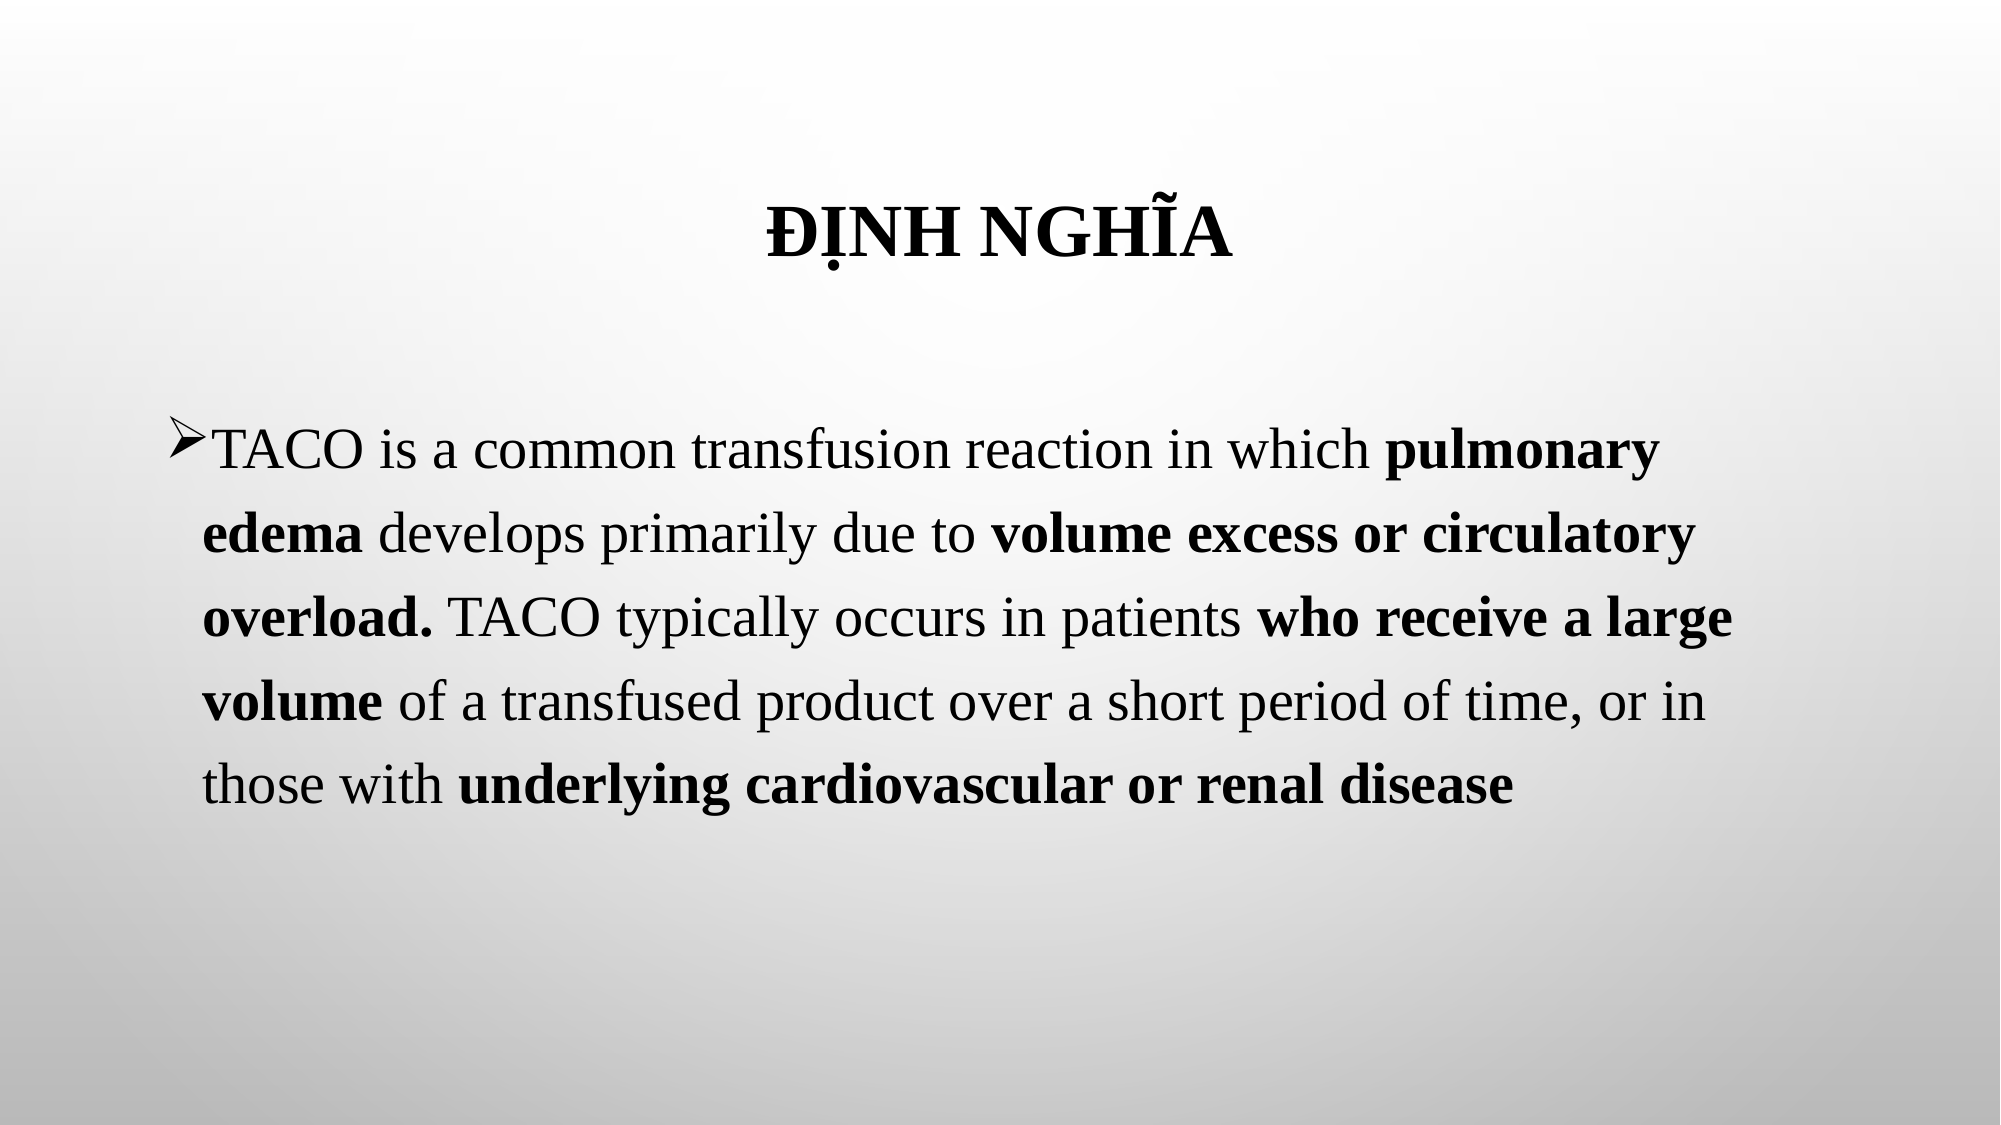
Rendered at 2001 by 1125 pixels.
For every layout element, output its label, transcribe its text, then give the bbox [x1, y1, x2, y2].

picture [0, 0, 2000, 1125]
title Định nghĩa [149, 101, 1851, 364]
list TACO is a common transfusion reaction in which pulmonary edema develops primarily due to volume excess or circulatory overload. TACO typically occurs in patients who receive a large volume of a transfused product over a short period of time, or in those with underlying cardiovascular or renal disease [149, 388, 1851, 950]
